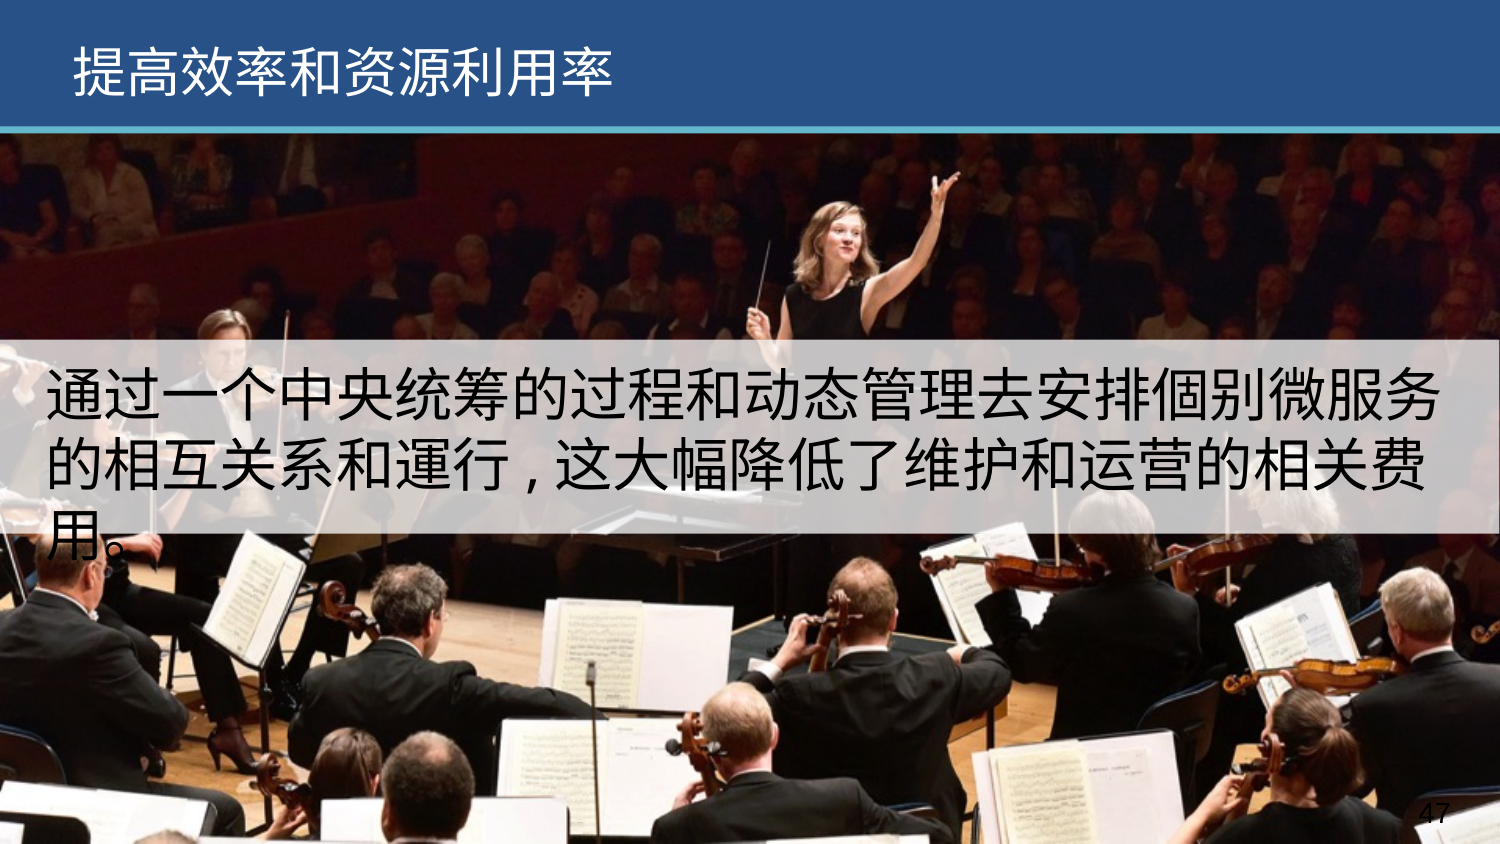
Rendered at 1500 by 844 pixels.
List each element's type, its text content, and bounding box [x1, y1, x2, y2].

title 提高效率和资源利用率 [26, 15, 1464, 101]
text_box [0, 0, 1500, 102]
picture [0, 103, 1500, 844]
